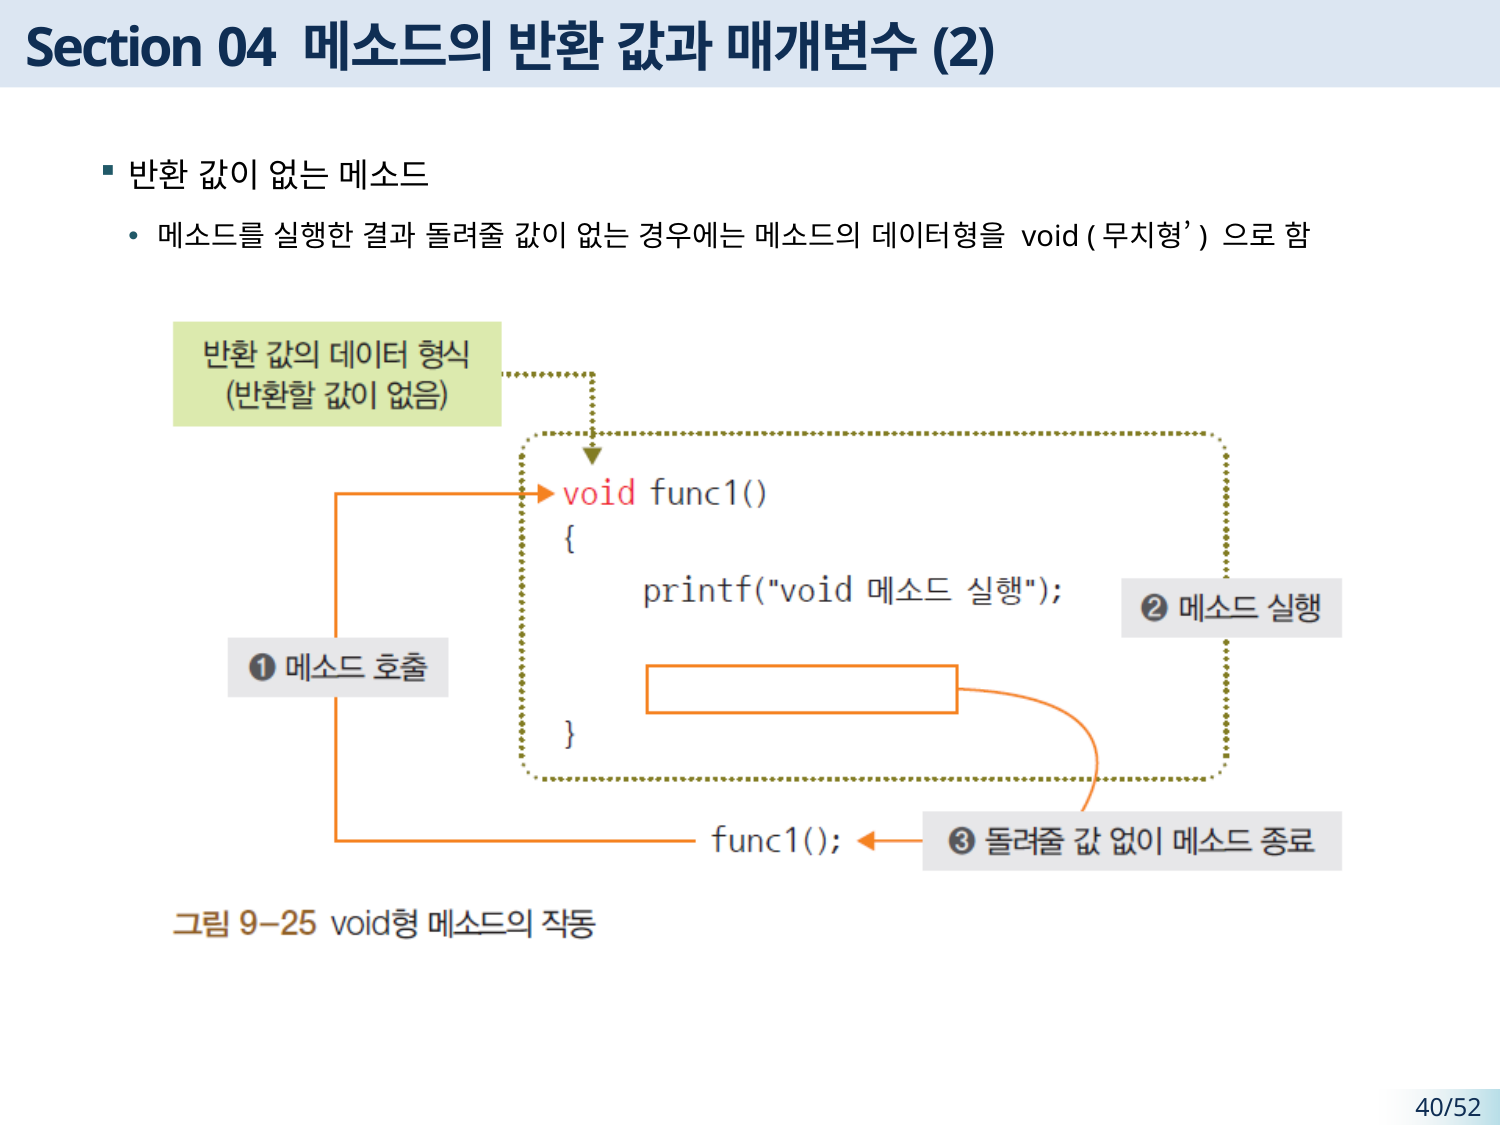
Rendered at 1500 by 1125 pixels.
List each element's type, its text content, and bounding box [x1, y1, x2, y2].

list 반환 값이 없는 메소드 메소드를 실행한 결과 돌려줄 값이 없는 경우에는 메소드의 데이터형을 void (무치형’) 으로 함 [10, 126, 1481, 1057]
title Section 04 메소드의 반환 값과 매개변수(2) [10, 5, 1288, 84]
picture [153, 311, 1347, 944]
